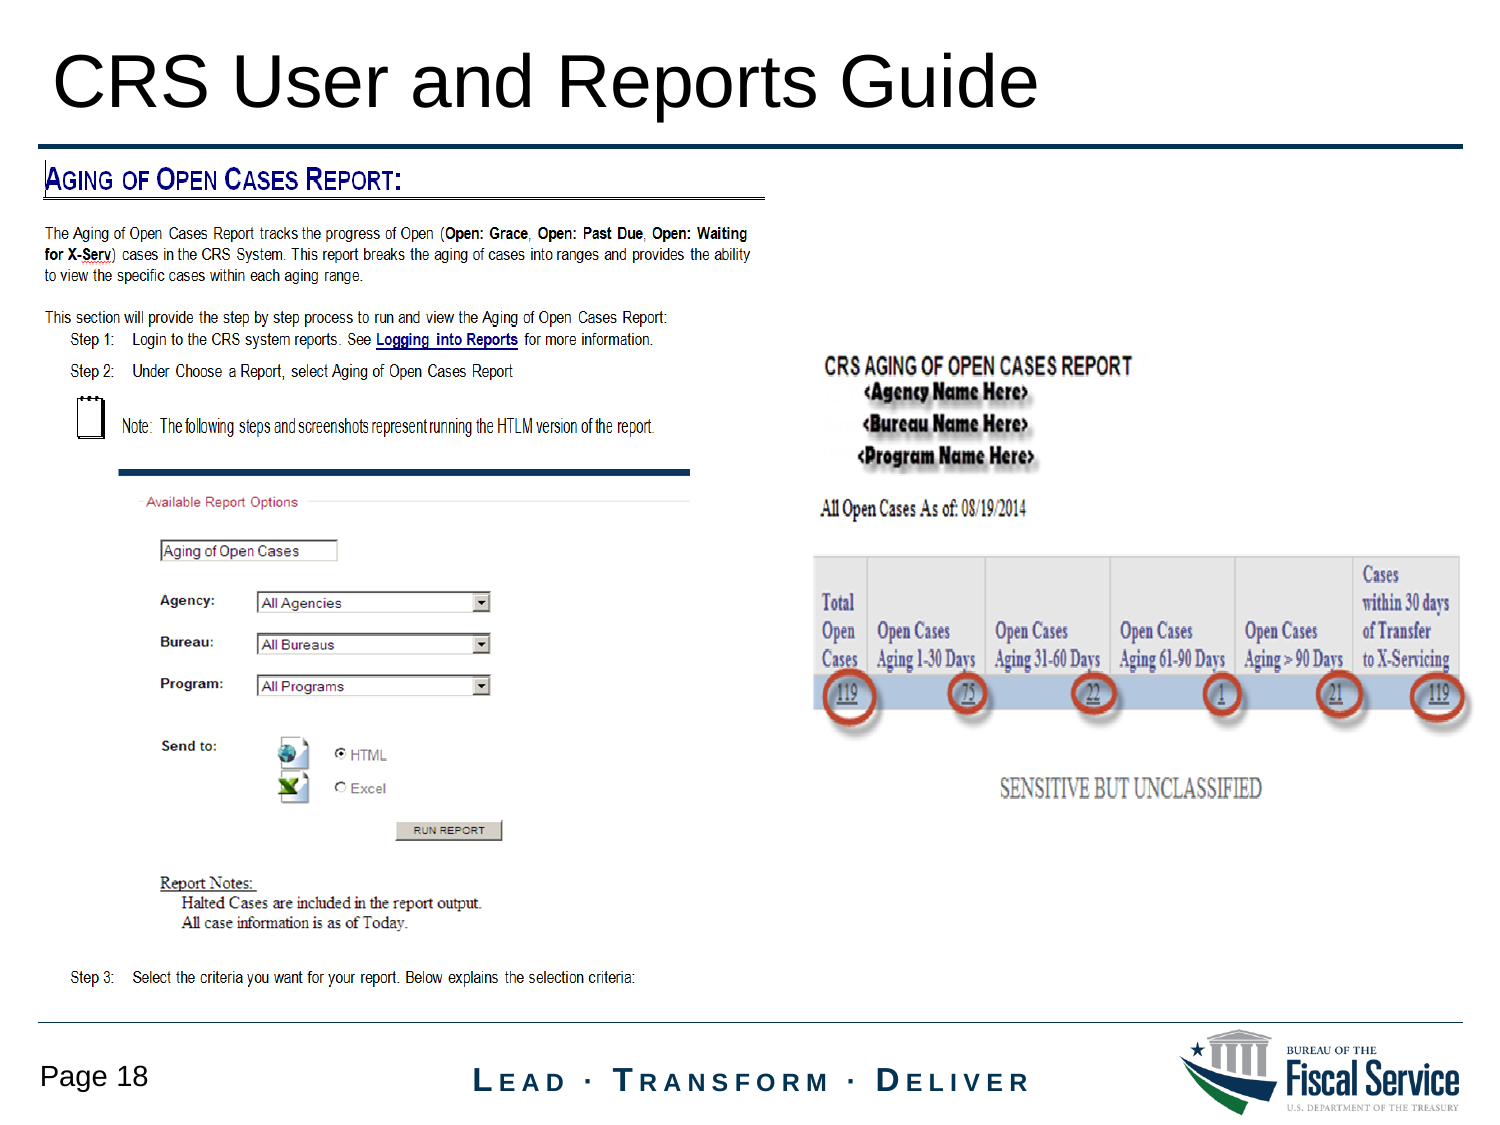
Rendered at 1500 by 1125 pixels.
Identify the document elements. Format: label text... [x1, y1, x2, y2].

list CRS User and Reports Guide [37, 24, 1463, 138]
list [12, 149, 776, 1001]
picture [1175, 1026, 1463, 1118]
picture [812, 345, 1476, 826]
